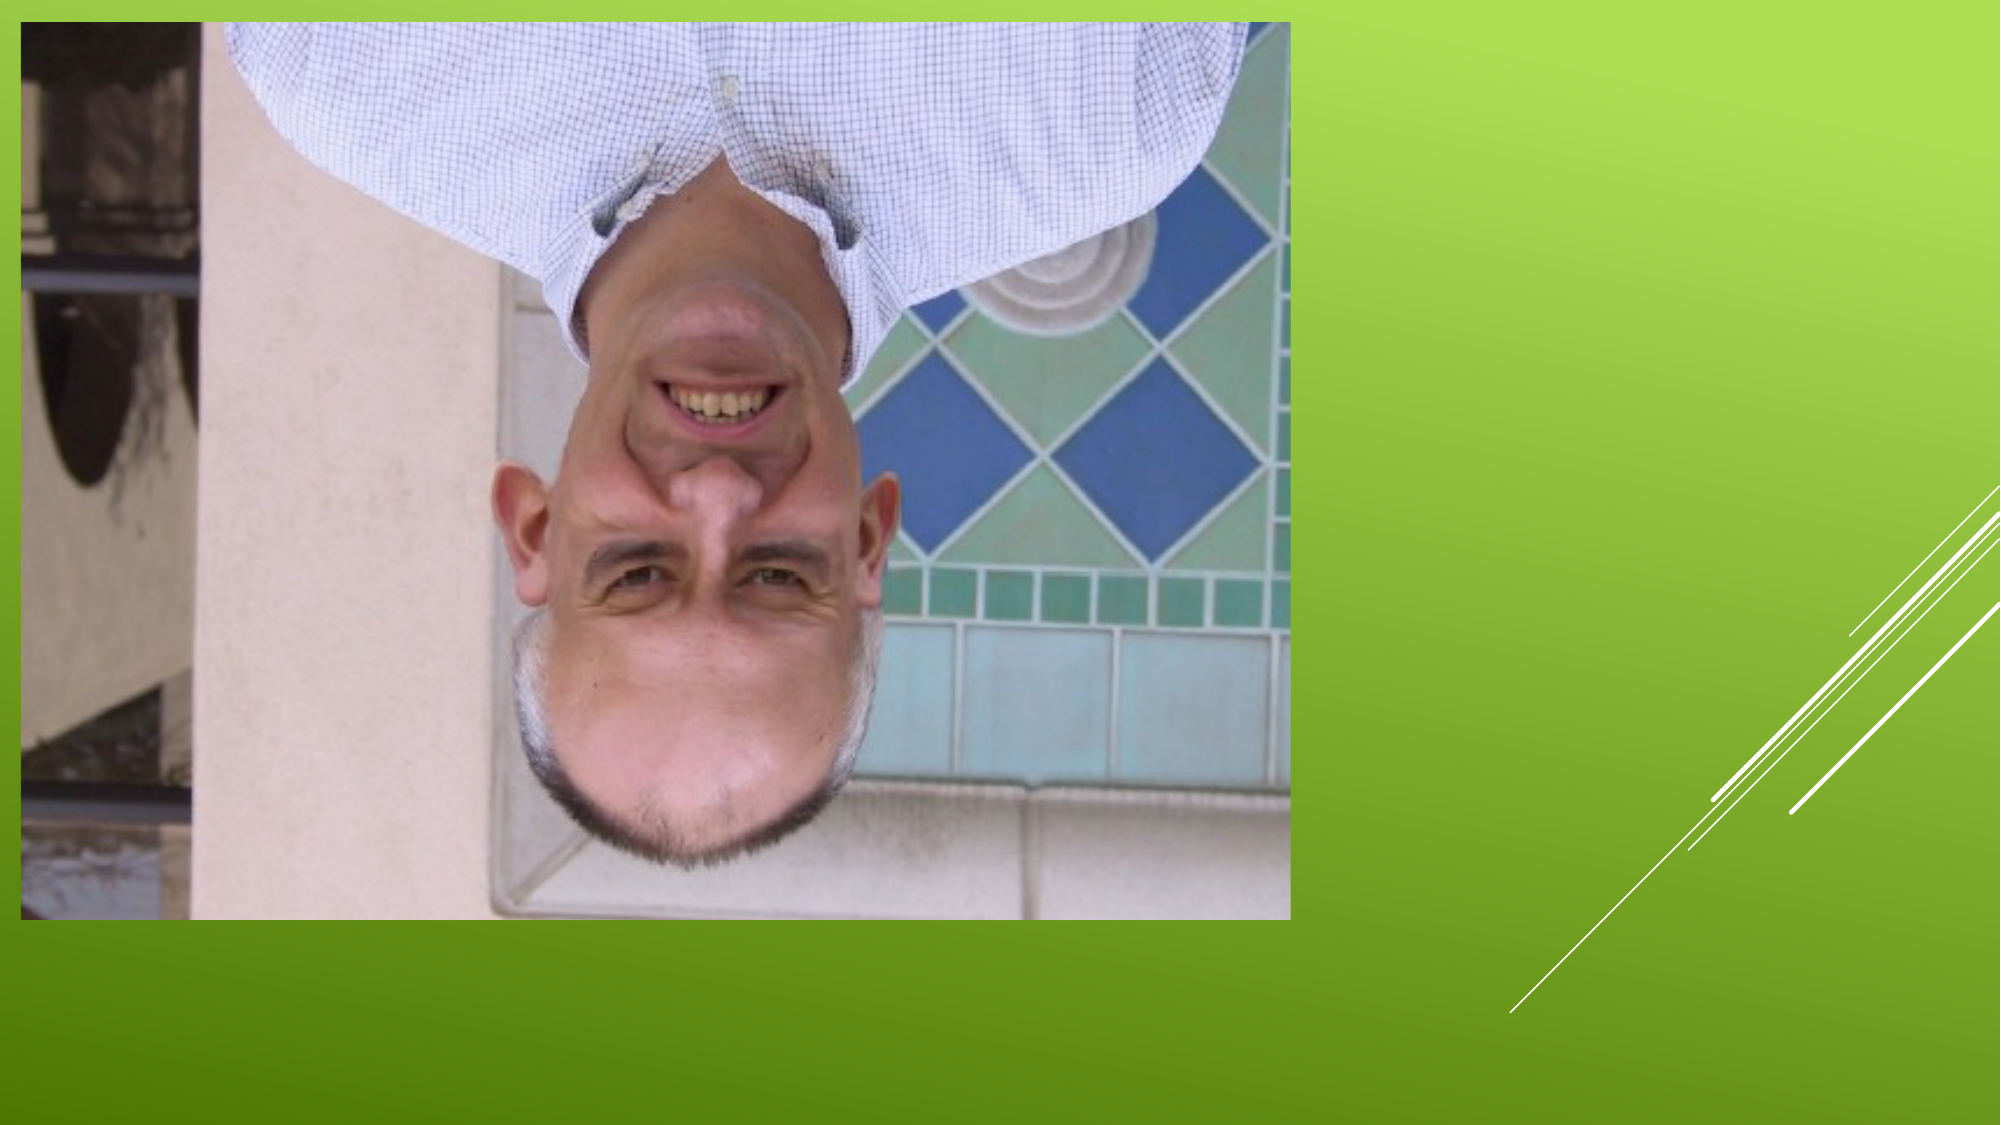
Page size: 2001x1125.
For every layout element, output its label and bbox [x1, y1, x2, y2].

list [20, 21, 1291, 920]
